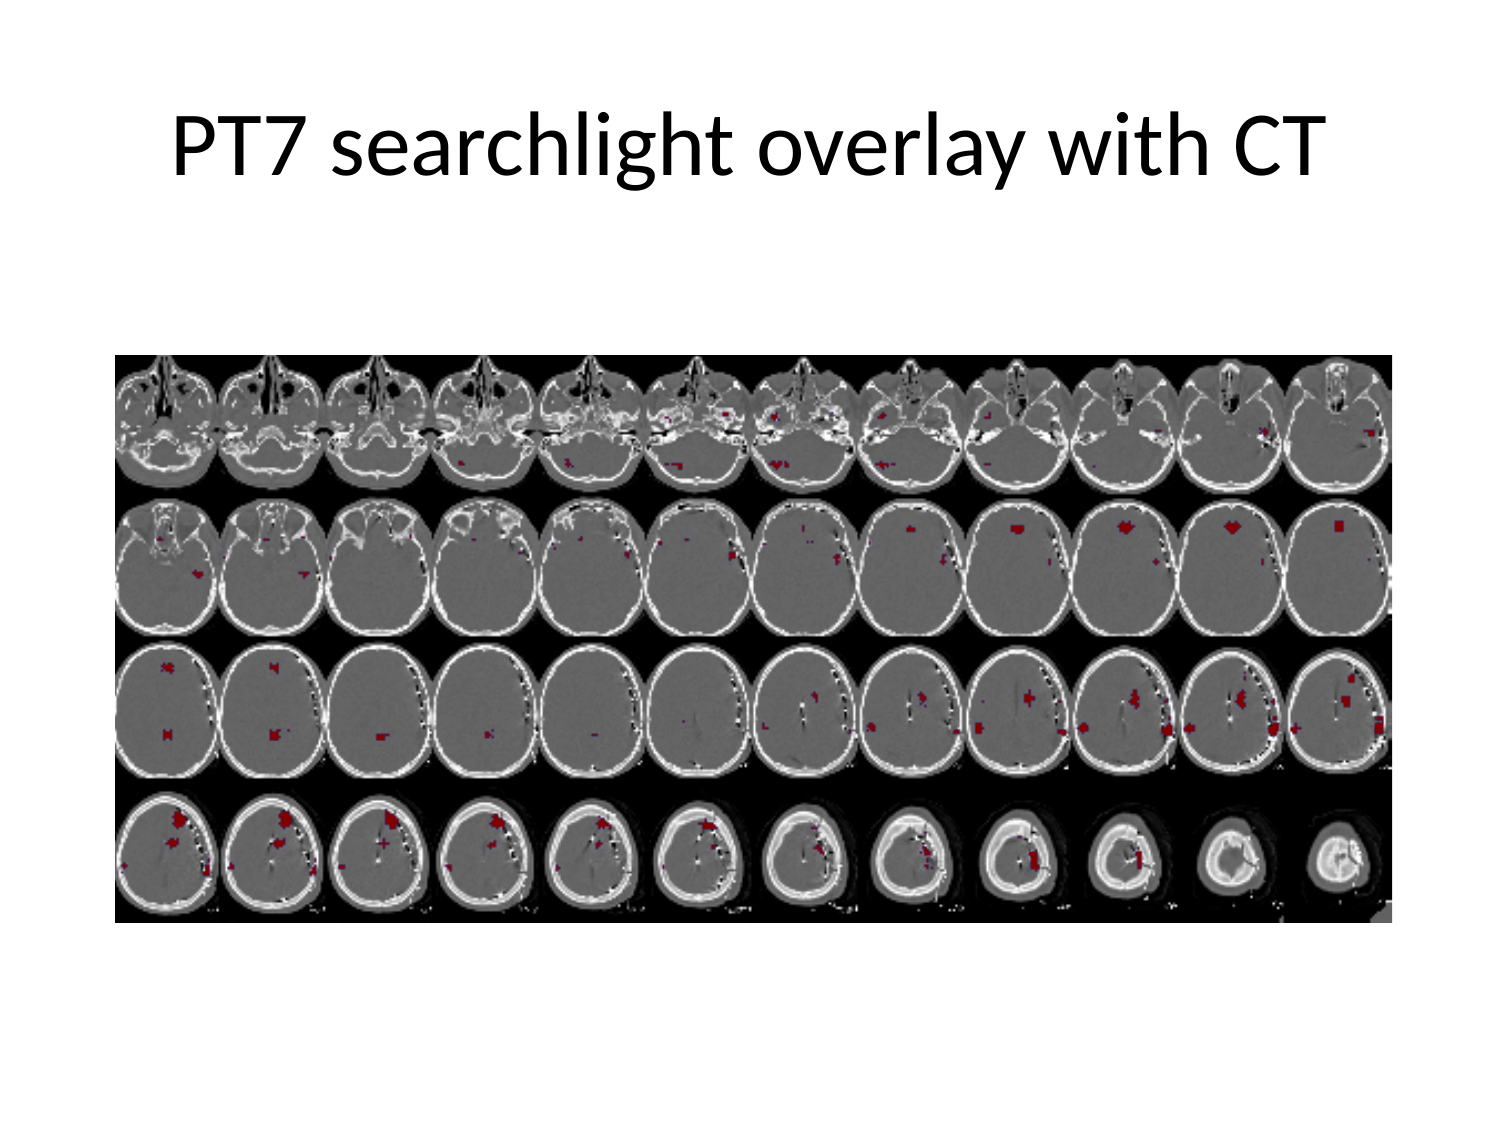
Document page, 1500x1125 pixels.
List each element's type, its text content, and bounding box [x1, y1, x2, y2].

title PT7 searchlight overlay with CT [75, 45, 1425, 233]
picture [0, 290, 1500, 1063]
